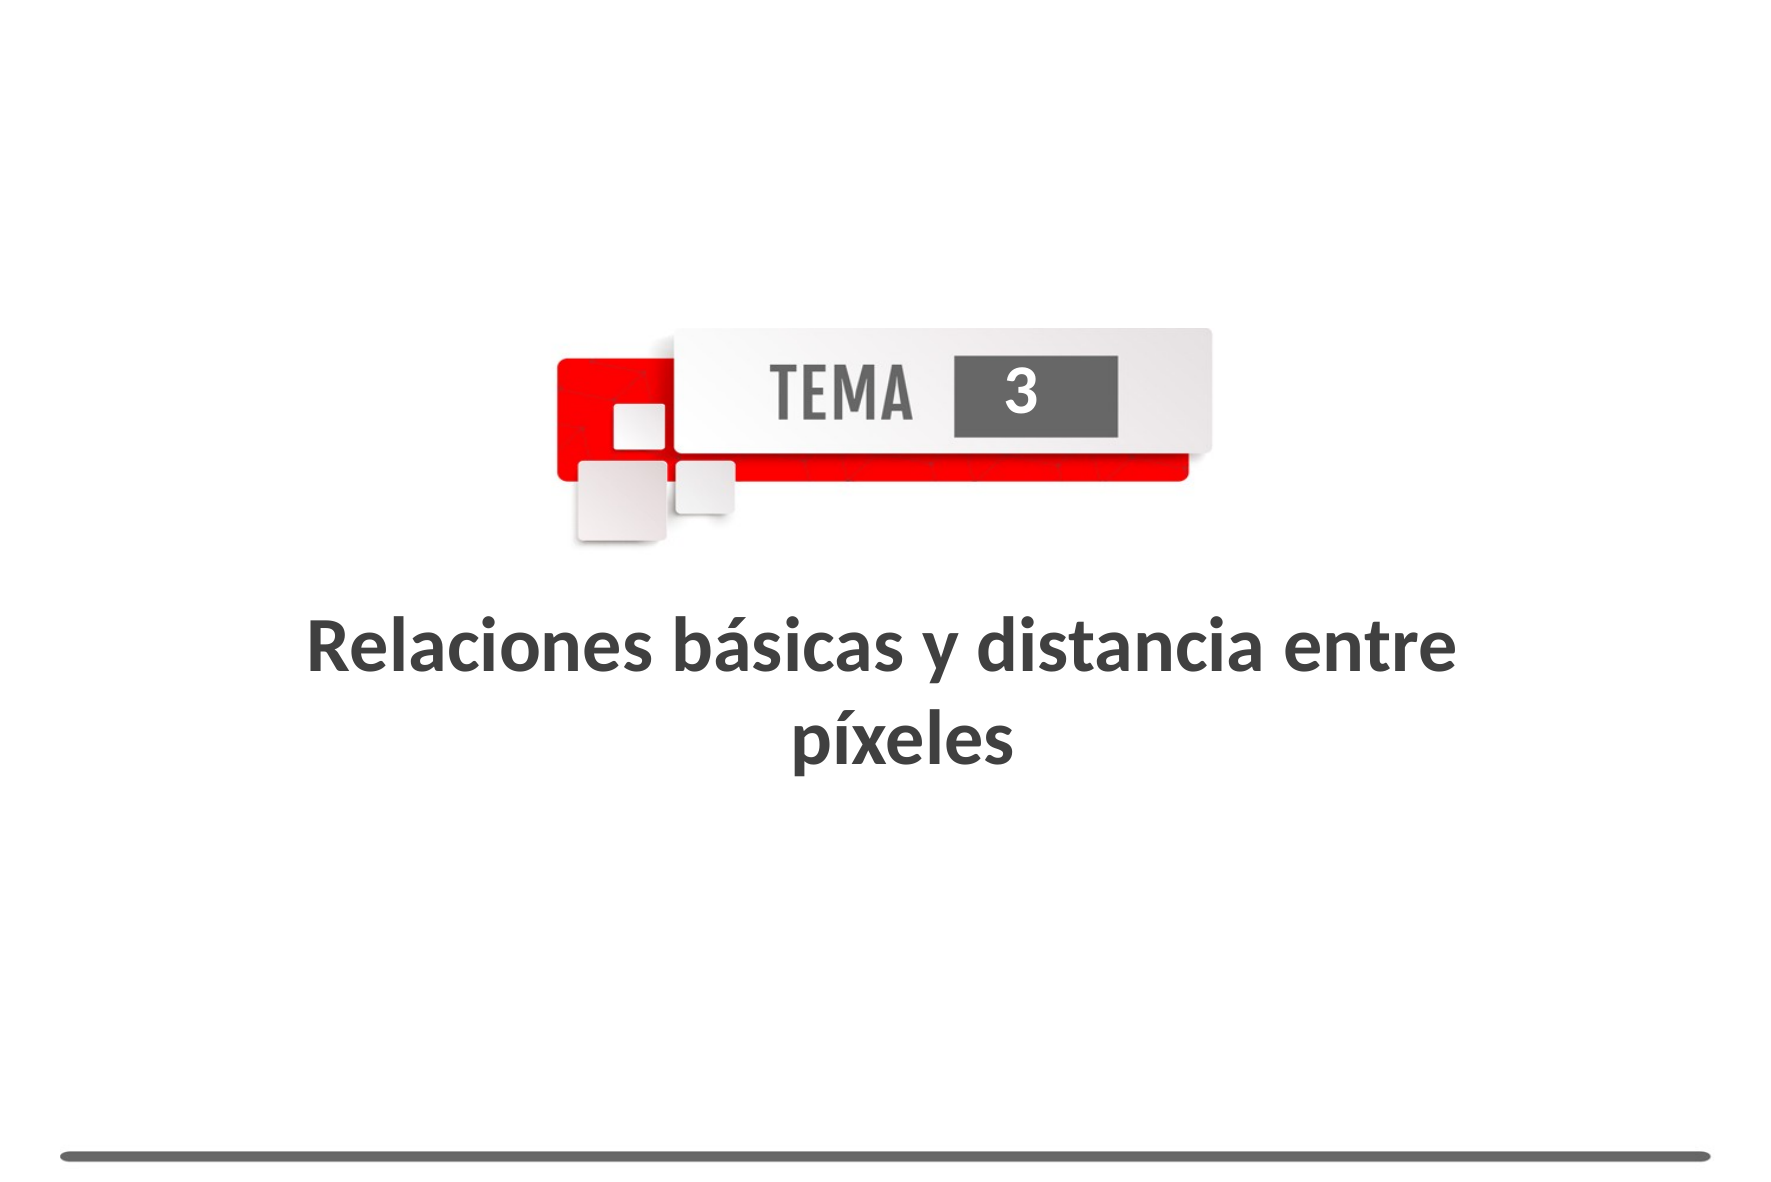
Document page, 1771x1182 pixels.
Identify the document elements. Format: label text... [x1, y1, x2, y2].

text_box Relaciones básicas y distancia entre píxeles [304, 591, 1467, 781]
picture [60, 328, 1720, 1170]
text_box 3 [1001, 341, 1041, 428]
